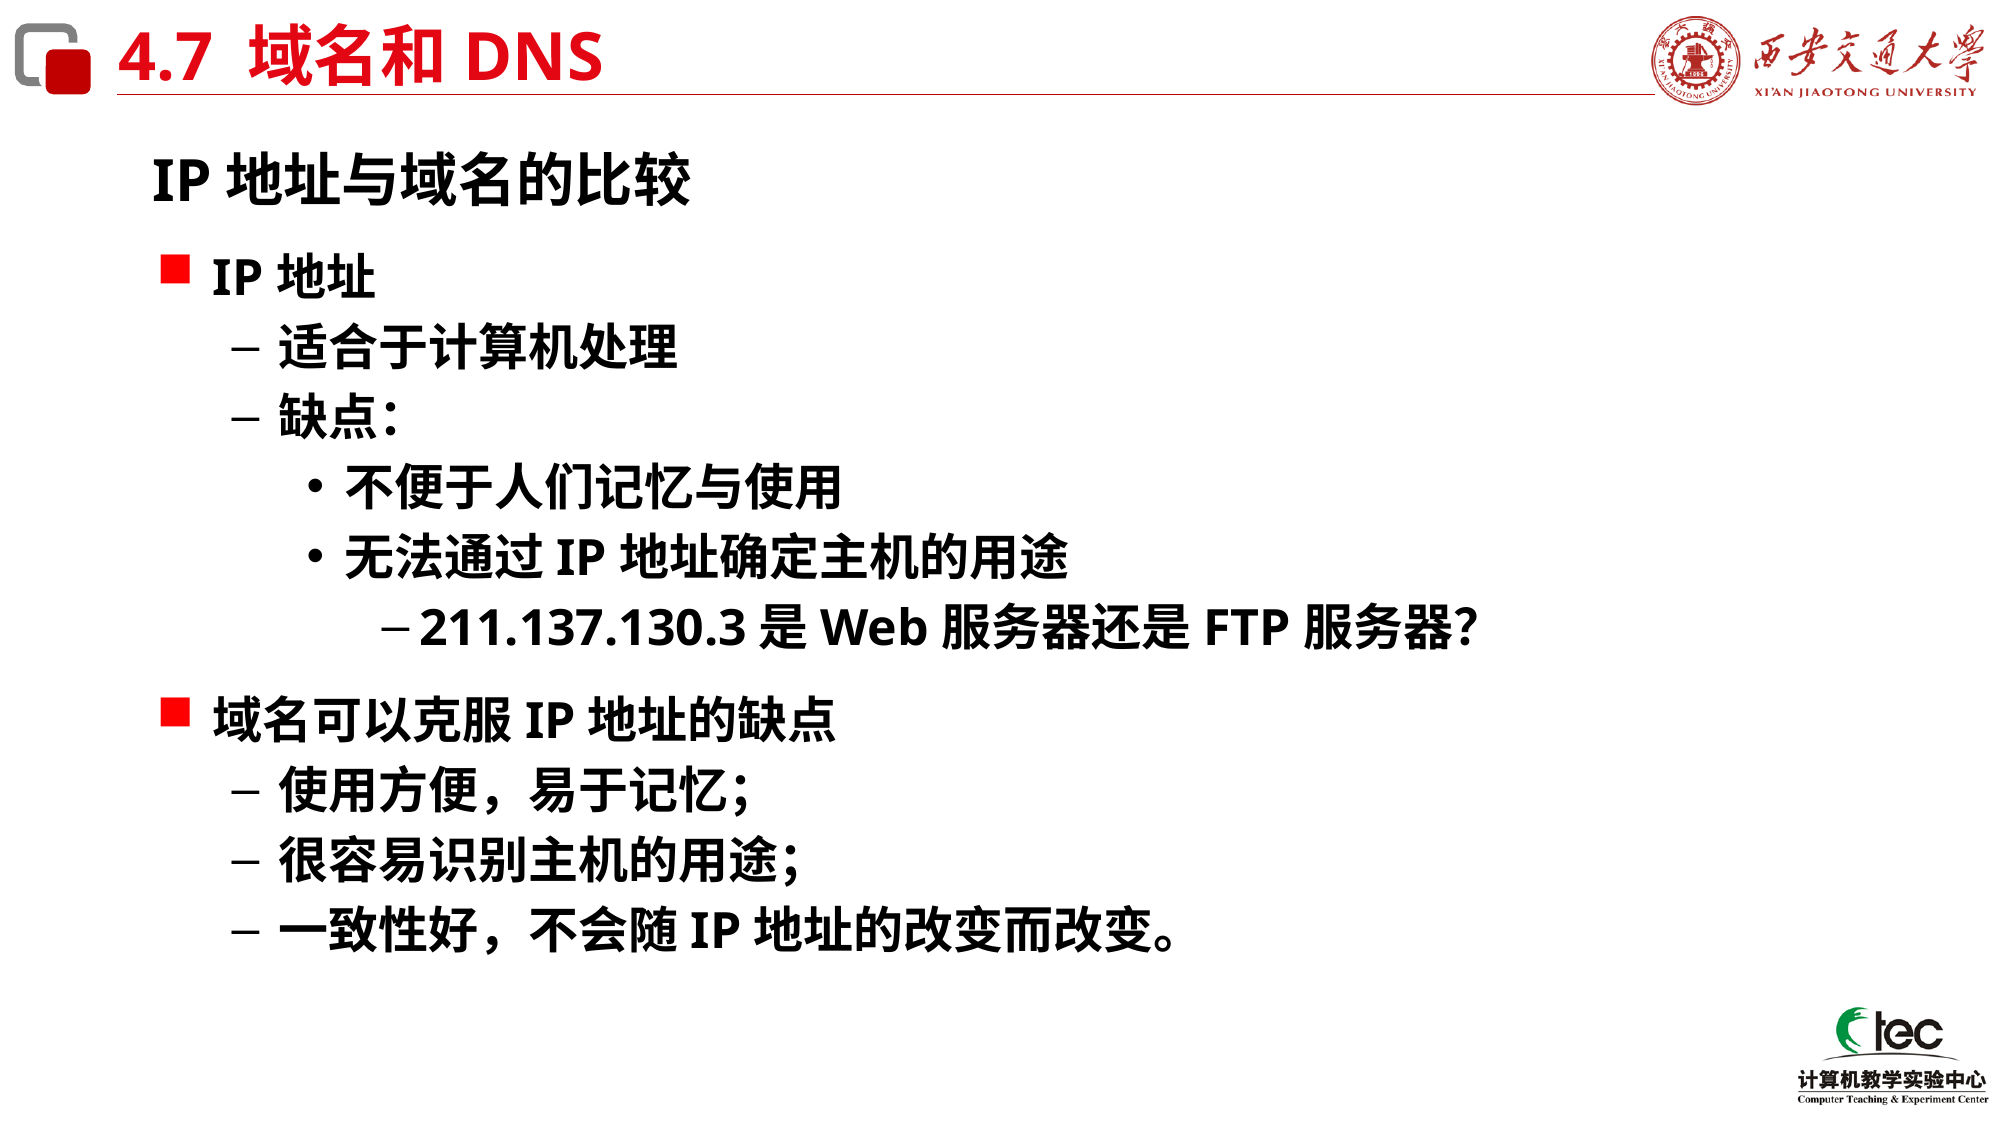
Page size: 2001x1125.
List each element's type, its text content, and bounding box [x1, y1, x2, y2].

text_box 4.7 域名和DNS [103, 6, 907, 102]
text_box IP地址 适合于计算机处理 缺点： 不便于人们记忆与使用 无法通过IP地址确定主机的用途 211.137.130.3是Web服务器还是FTP服务器？ 域名可以克服IP地址的缺点 使用方便，易于记忆； 很容易识别主机的用途； 一致性好，不会随IP地址的改变而改变。 [141, 237, 1655, 994]
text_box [19, 27, 91, 95]
text_box IP地址与域名的比较 [137, 135, 707, 221]
picture [1788, 993, 2000, 1125]
picture [1647, 12, 1995, 109]
